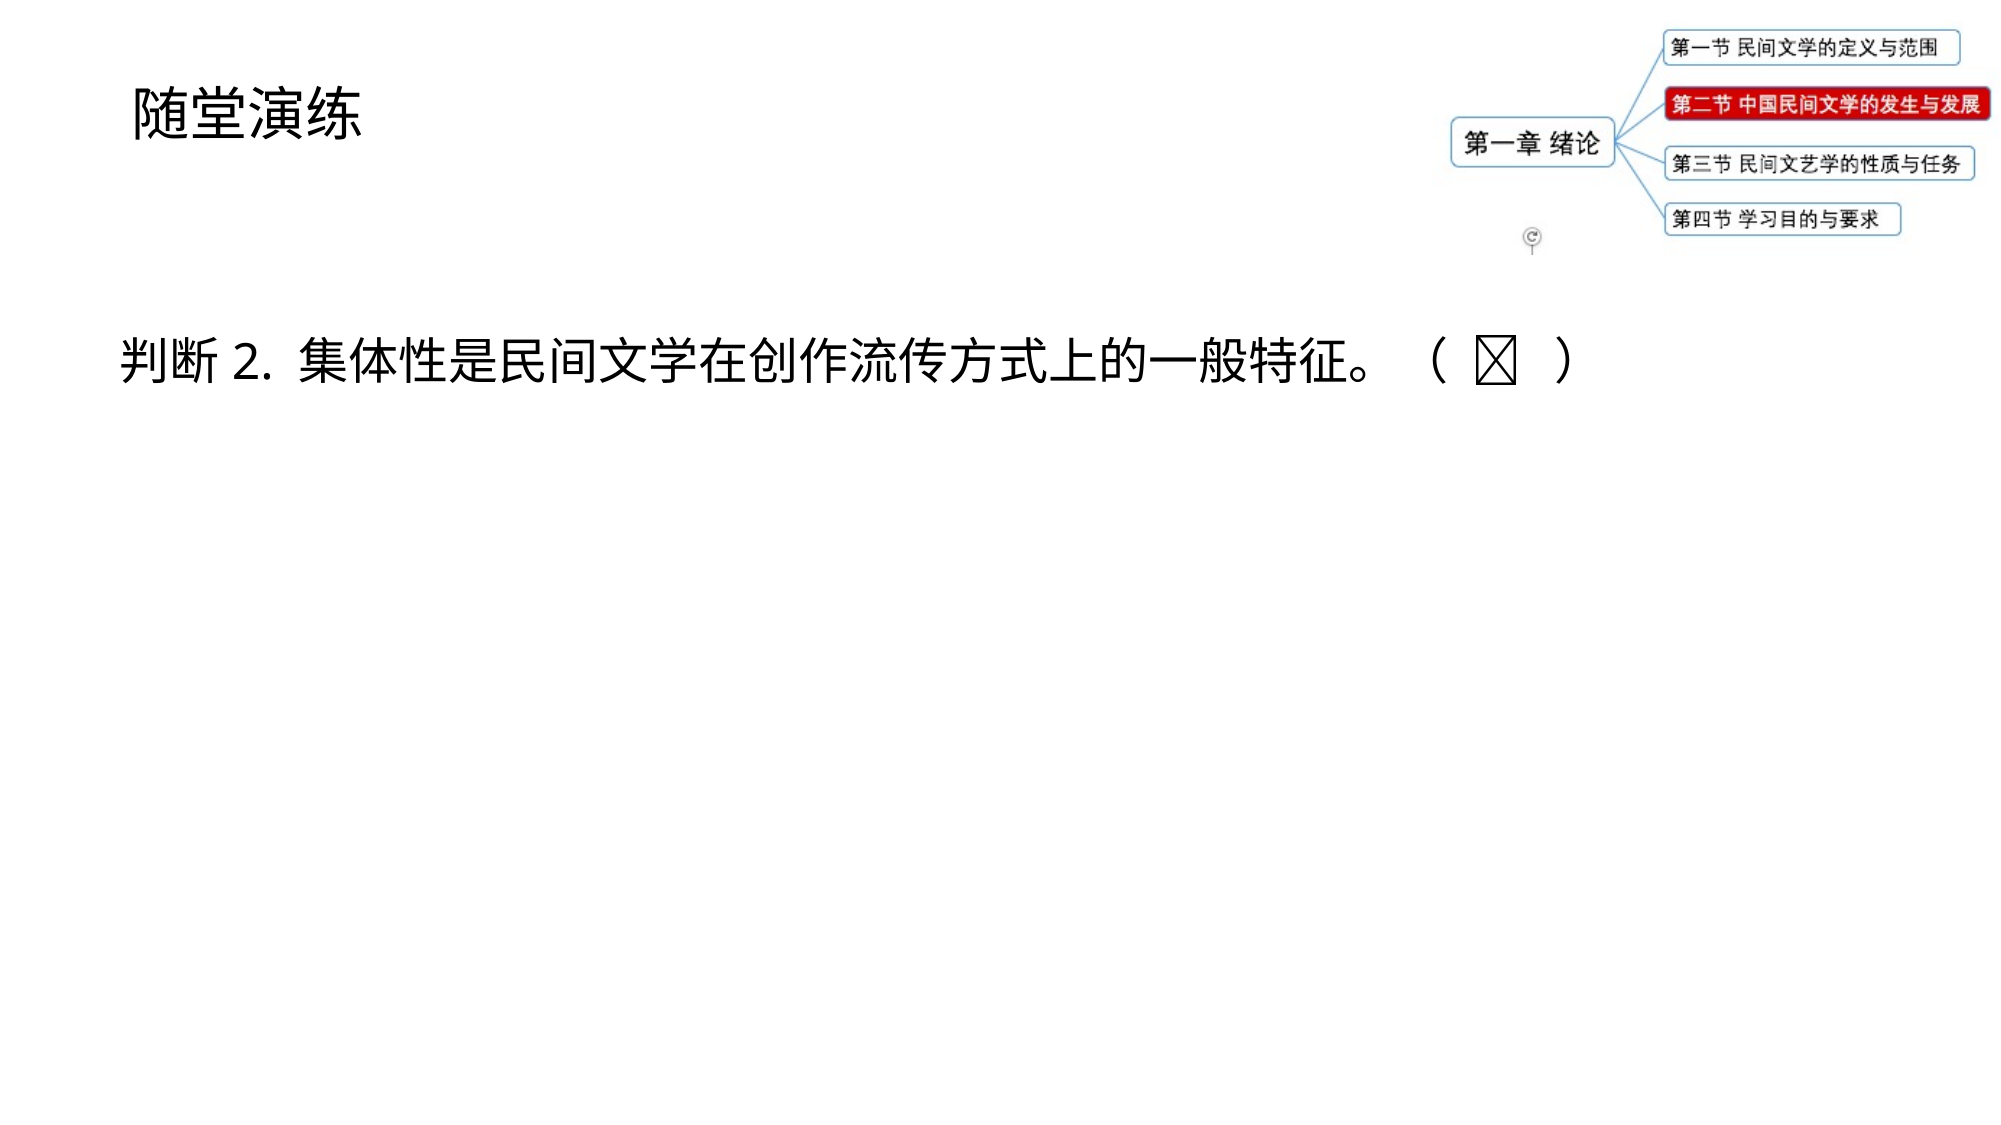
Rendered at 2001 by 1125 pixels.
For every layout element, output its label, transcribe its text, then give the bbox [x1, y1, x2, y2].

text_box 随堂演练 [116, 69, 797, 155]
text_box 判断2. 集体性是民间文学在创作流传方式上的一般特征。（ ❌ ） [119, 299, 1899, 390]
picture [1431, 0, 2000, 255]
